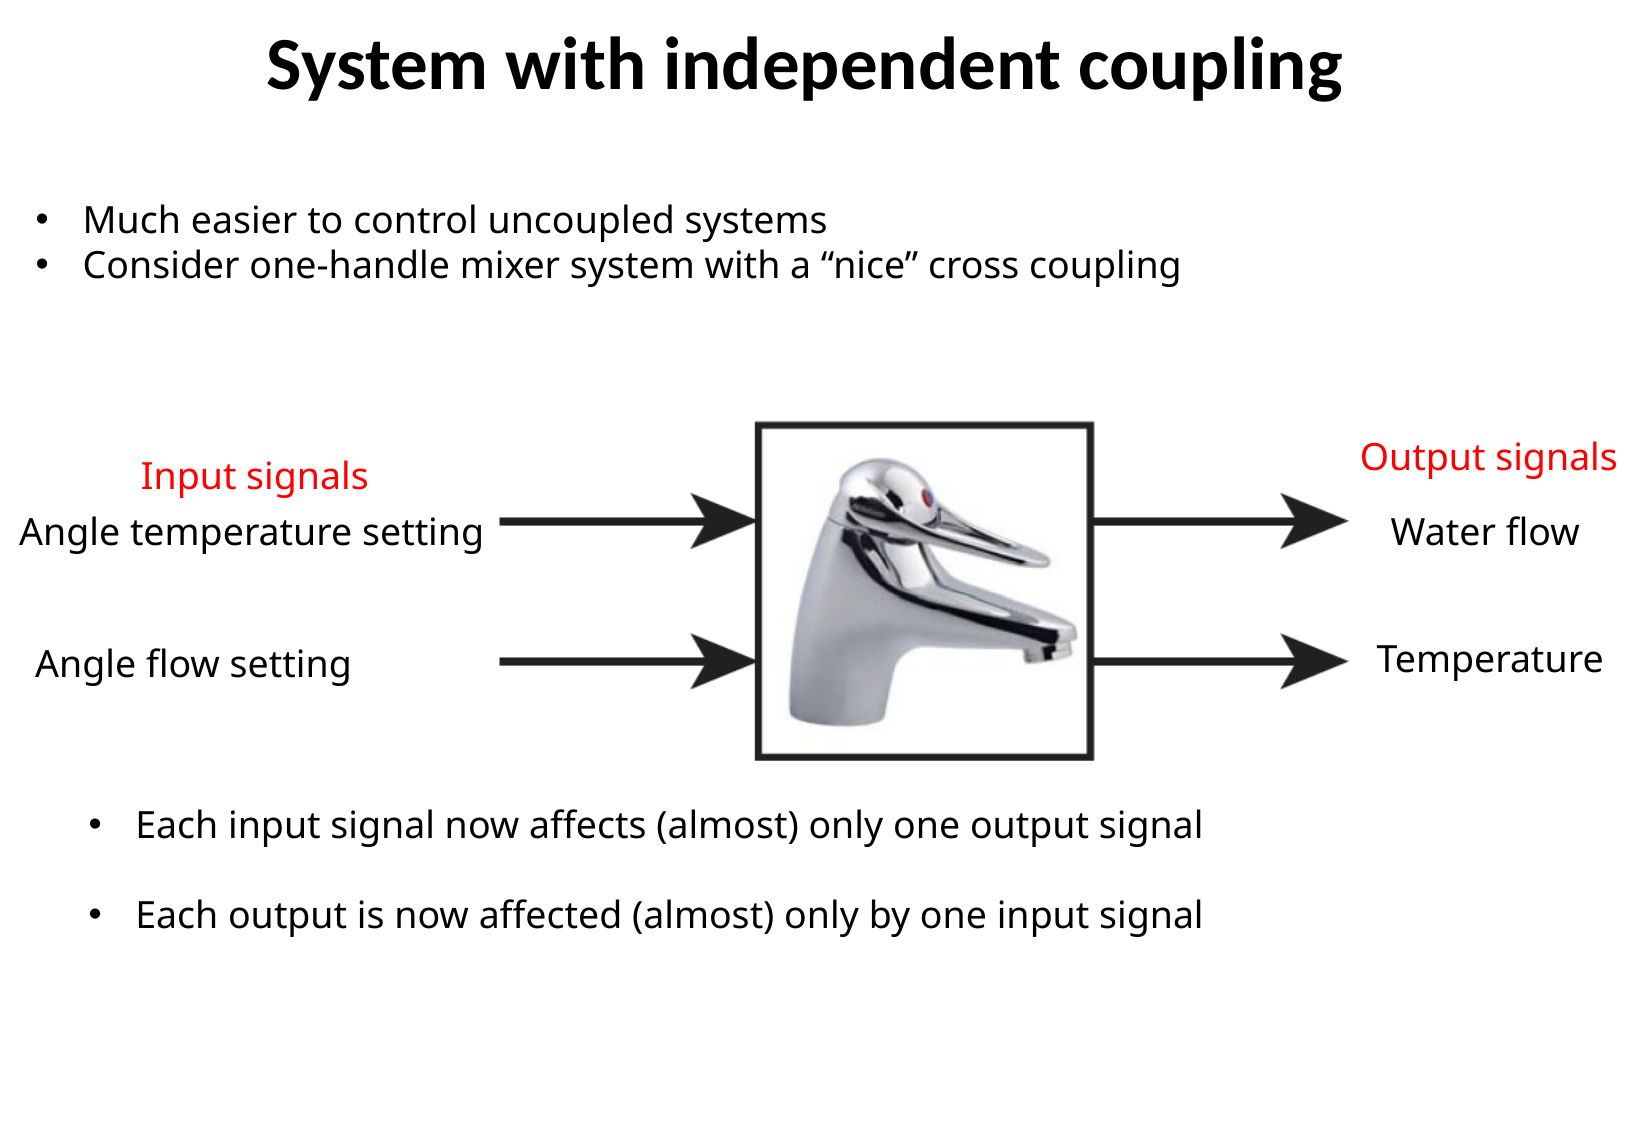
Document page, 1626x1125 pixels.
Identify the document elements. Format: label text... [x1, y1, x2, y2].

text_box Output signals [1355, 425, 1625, 486]
text_box Input signals [126, 445, 384, 505]
text_box Water flow [1375, 500, 1595, 561]
text_box Angle temperature setting [4, 500, 492, 561]
picture [497, 379, 1350, 781]
text_box Temperature [1361, 627, 1619, 688]
text_box Each input signal now affects (almost) only one output signal Each output is now affected (almost) only by one input signal [73, 793, 1494, 944]
text_box Much easier to control uncoupled systems Consider one-handle mixer system with a “nice” cross coupling [20, 188, 1576, 338]
text_box Angle flow setting [20, 632, 367, 693]
text_box System with independent coupling [73, 0, 1537, 119]
